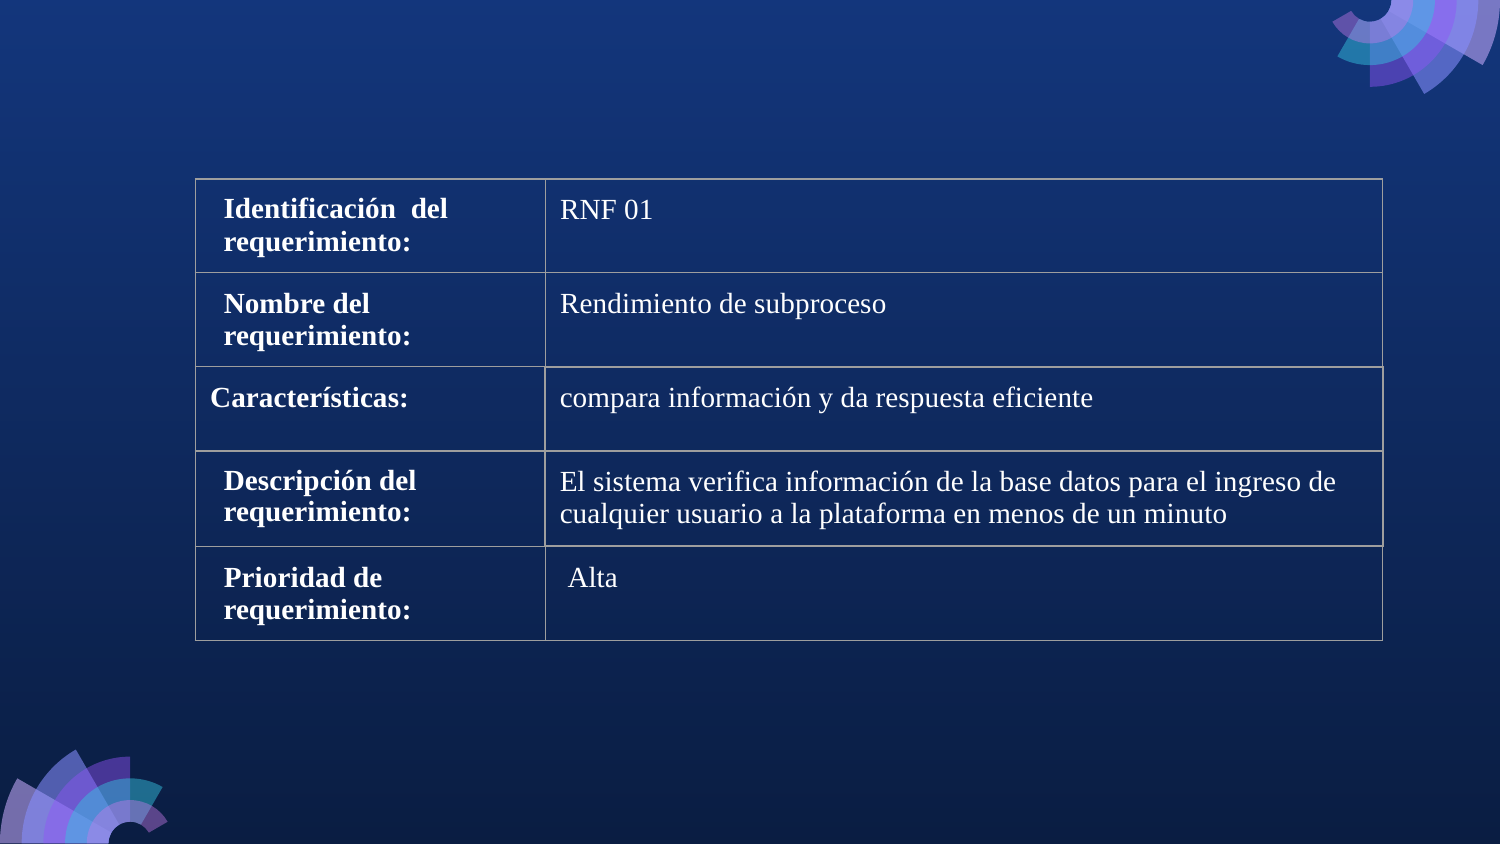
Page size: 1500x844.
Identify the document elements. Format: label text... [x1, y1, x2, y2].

table_cell El sistema verifica información de la base datos para el ingreso de cualquier usuario a la plataforma en menos de un minuto [546, 452, 1382, 545]
table_cell Rendimiento de subproceso [546, 273, 1382, 366]
table_cell Prioridad de requerimiento: [196, 547, 545, 640]
table_header RNF 01 [546, 180, 1382, 272]
table_cell compara información y da respuesta eficiente [546, 368, 1382, 450]
table_cell Nombre del requerimiento: [196, 273, 545, 366]
table_cell Alta [546, 547, 1382, 640]
table_cell Descripción del requerimiento: [196, 452, 544, 546]
table_header Identificación del requerimiento: [196, 180, 545, 272]
table_cell Características: [196, 367, 544, 450]
